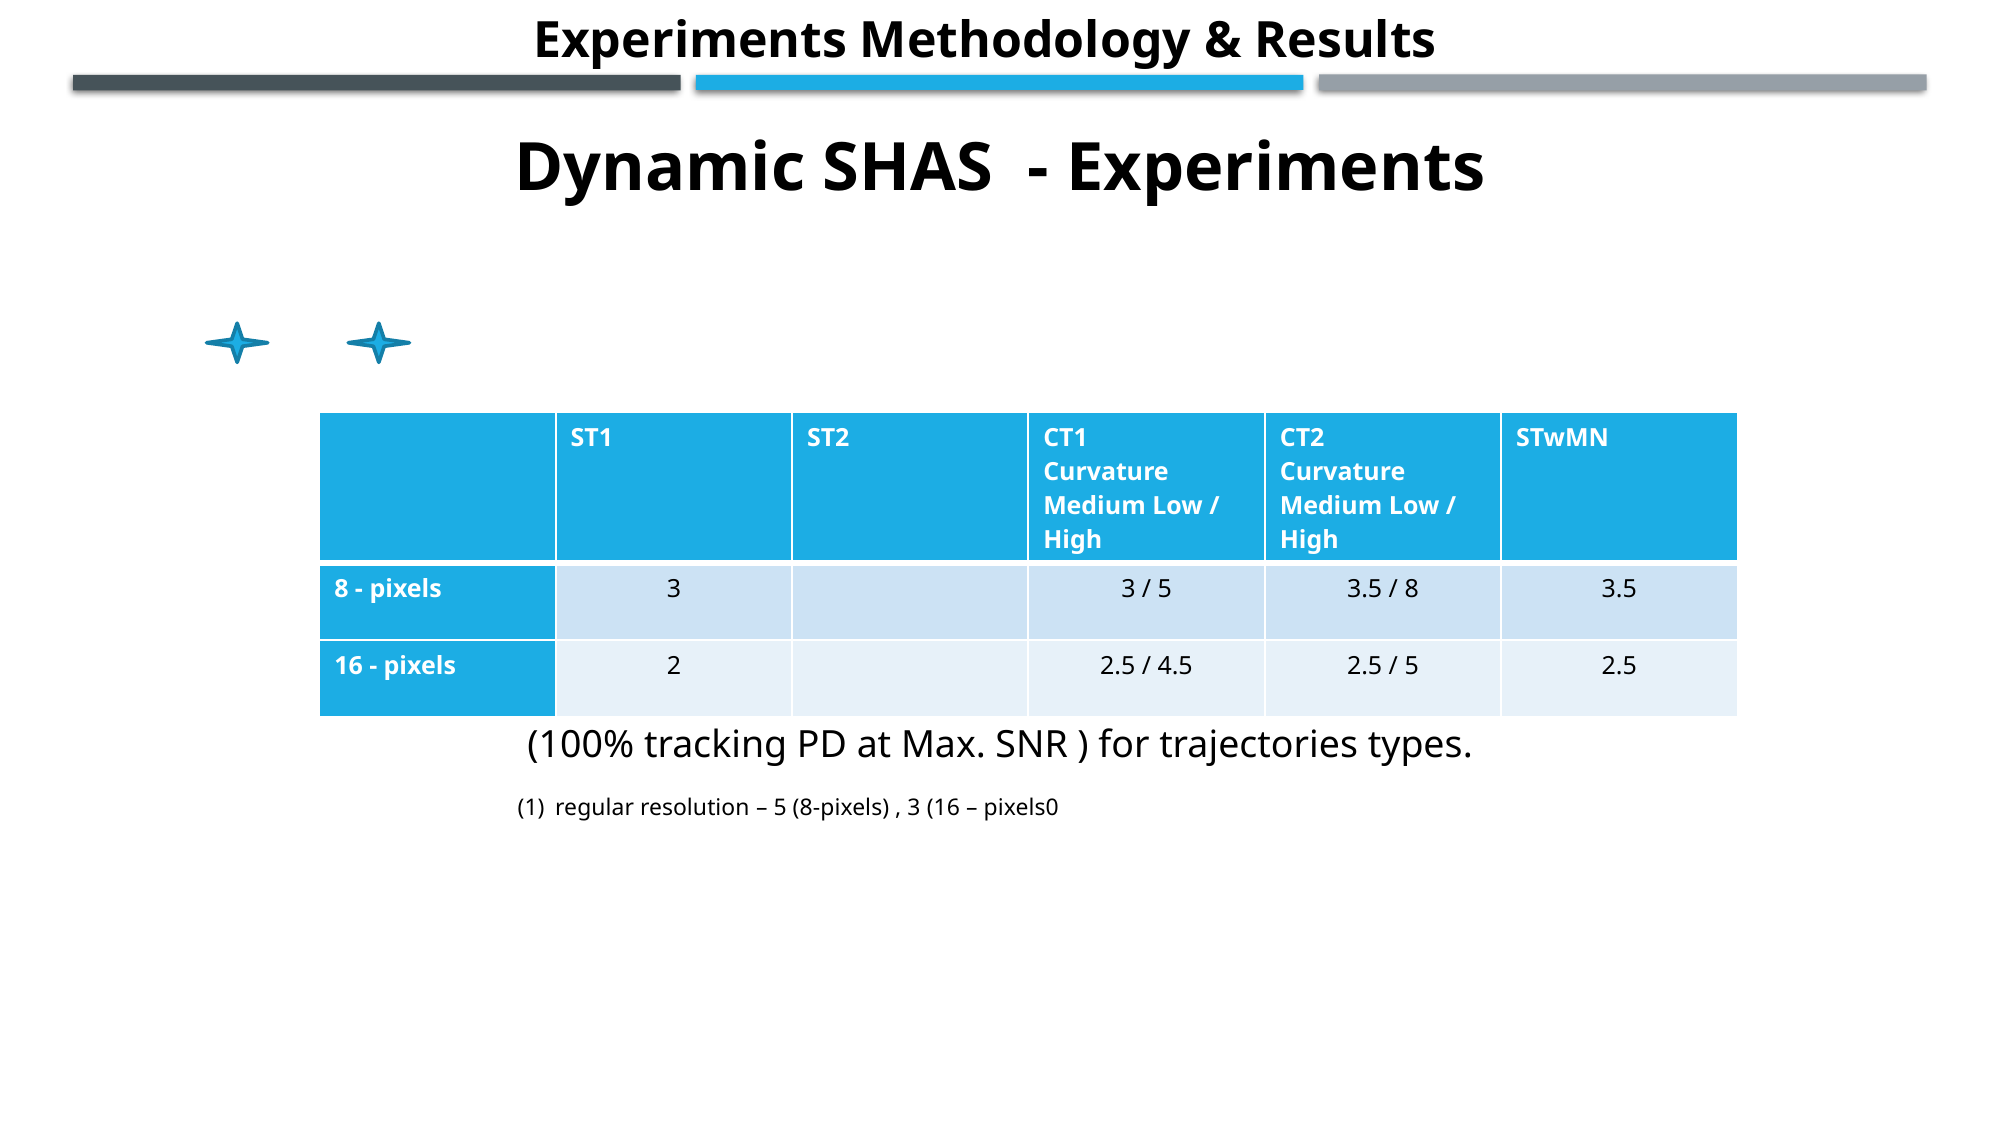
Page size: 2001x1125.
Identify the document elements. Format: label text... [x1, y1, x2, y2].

text_box [346, 321, 412, 365]
text_box [204, 321, 270, 365]
text_box [80, 323, 1890, 986]
text_box Dynamic SHAS - Experiments [95, 115, 1905, 199]
text_box Experiments Methodology & Results [80, 0, 1890, 83]
